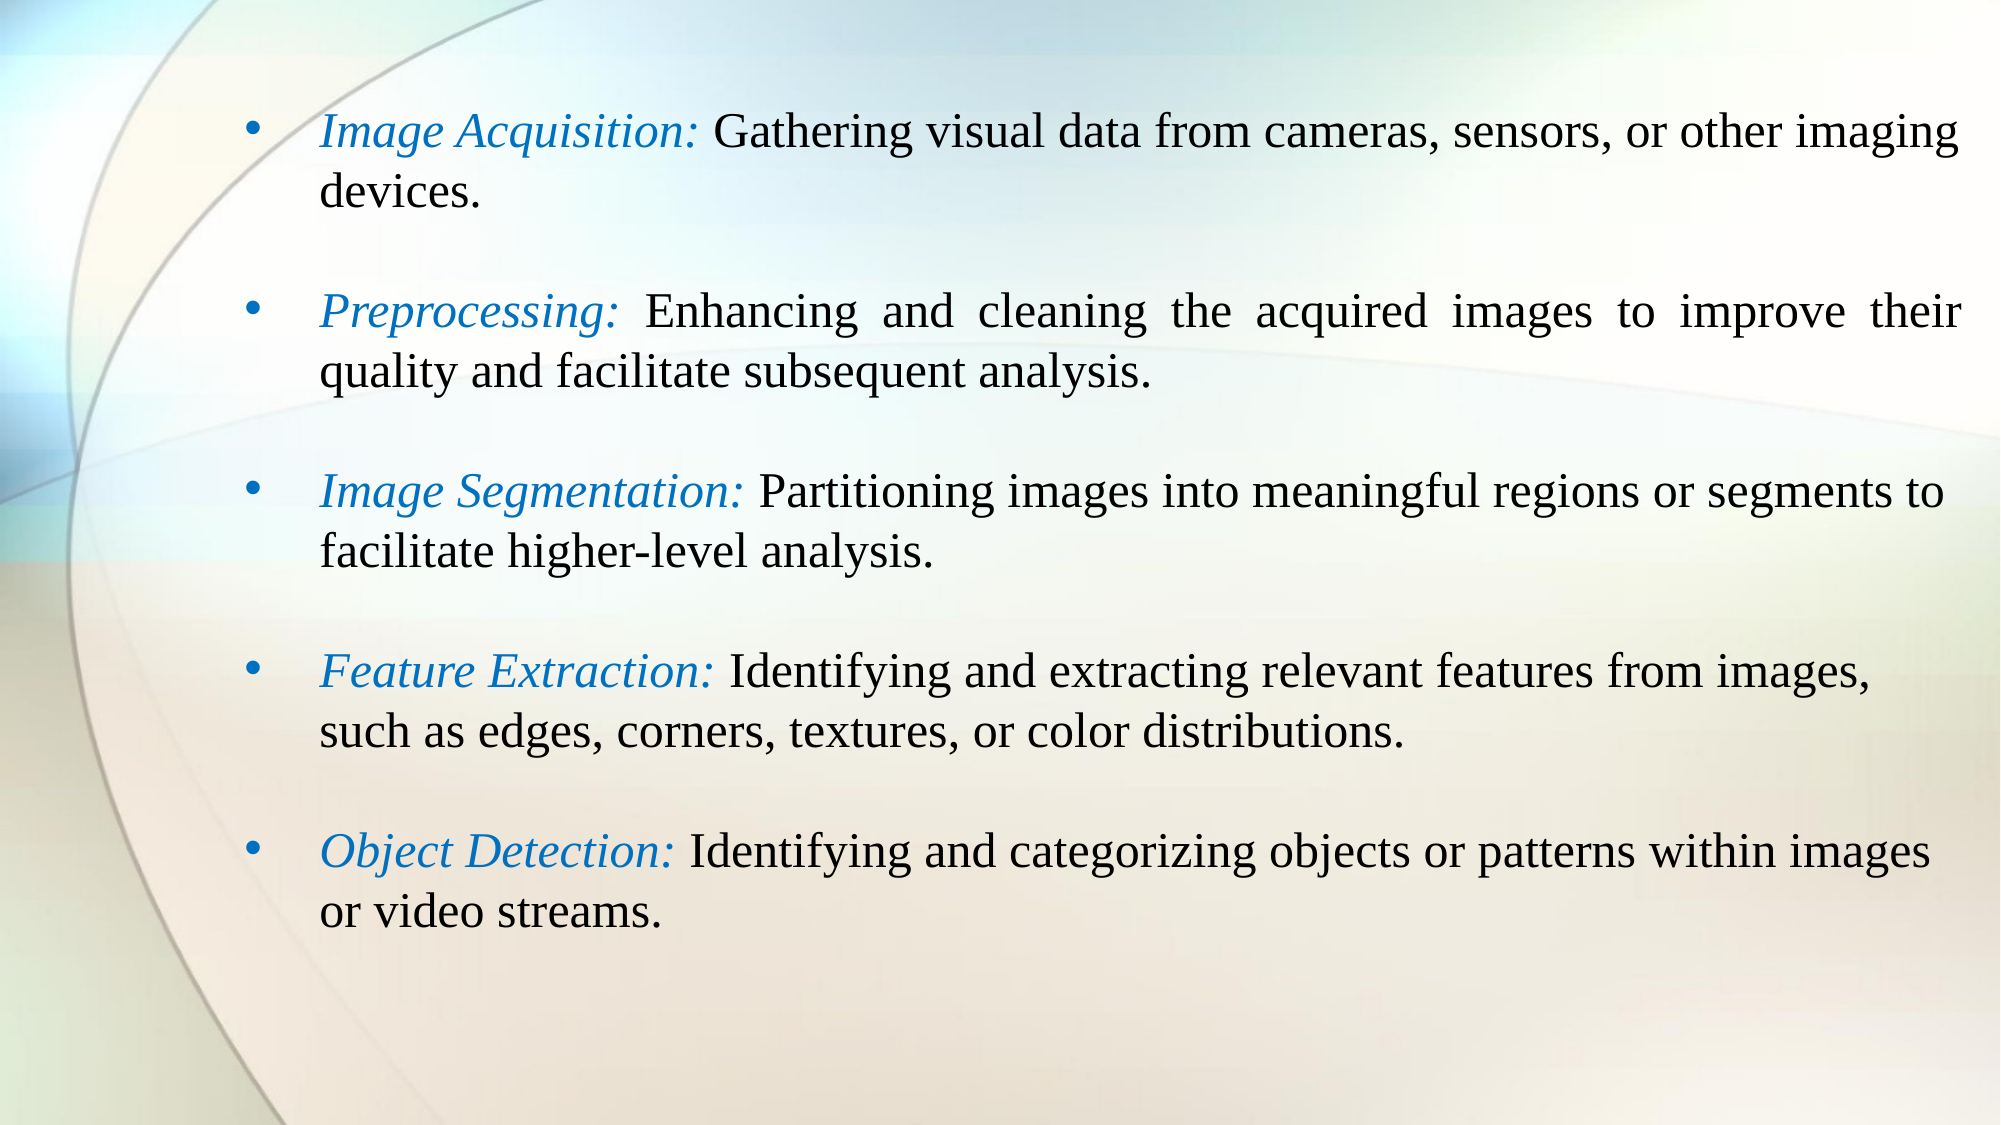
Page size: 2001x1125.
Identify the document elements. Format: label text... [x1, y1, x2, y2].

picture [0, 0, 2001, 1125]
text_box Image Acquisition: Gathering visual data from cameras, sensors, or other imaging devices. Preprocessing: Enhancing and cleaning the acquired images to improve their quality and facilitate subsequent analysis. Image Segmentation: Partitioning images into meaningful regions or segments to facilitate higher-level analysis. Feature Extraction: Identifying and extracting relevant features from images, such as edges, corners, textures, or color distributions. Object Detection: Identifying and categorizing objects or patterns within images or video streams. [229, 90, 1978, 1105]
